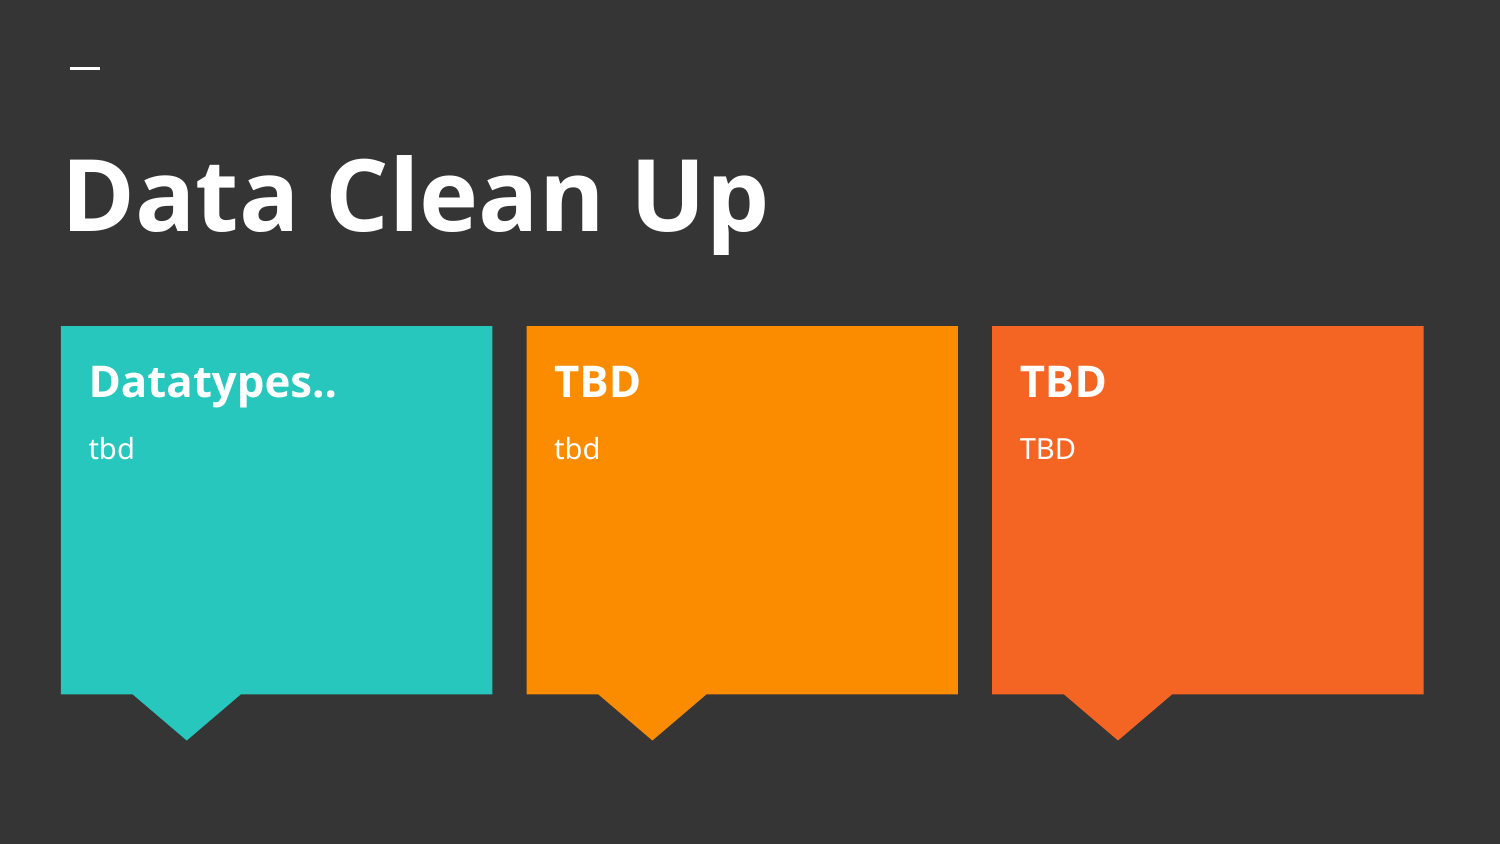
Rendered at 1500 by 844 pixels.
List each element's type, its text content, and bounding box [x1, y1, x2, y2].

title TBD tbd [539, 338, 947, 668]
title TBD TBD [1004, 338, 1412, 668]
text_box [992, 326, 1424, 741]
text_box [60, 326, 493, 741]
title Data Clean Up [46, 116, 1461, 285]
text_box [526, 326, 958, 741]
title Datatypes.. tbd [73, 338, 481, 668]
